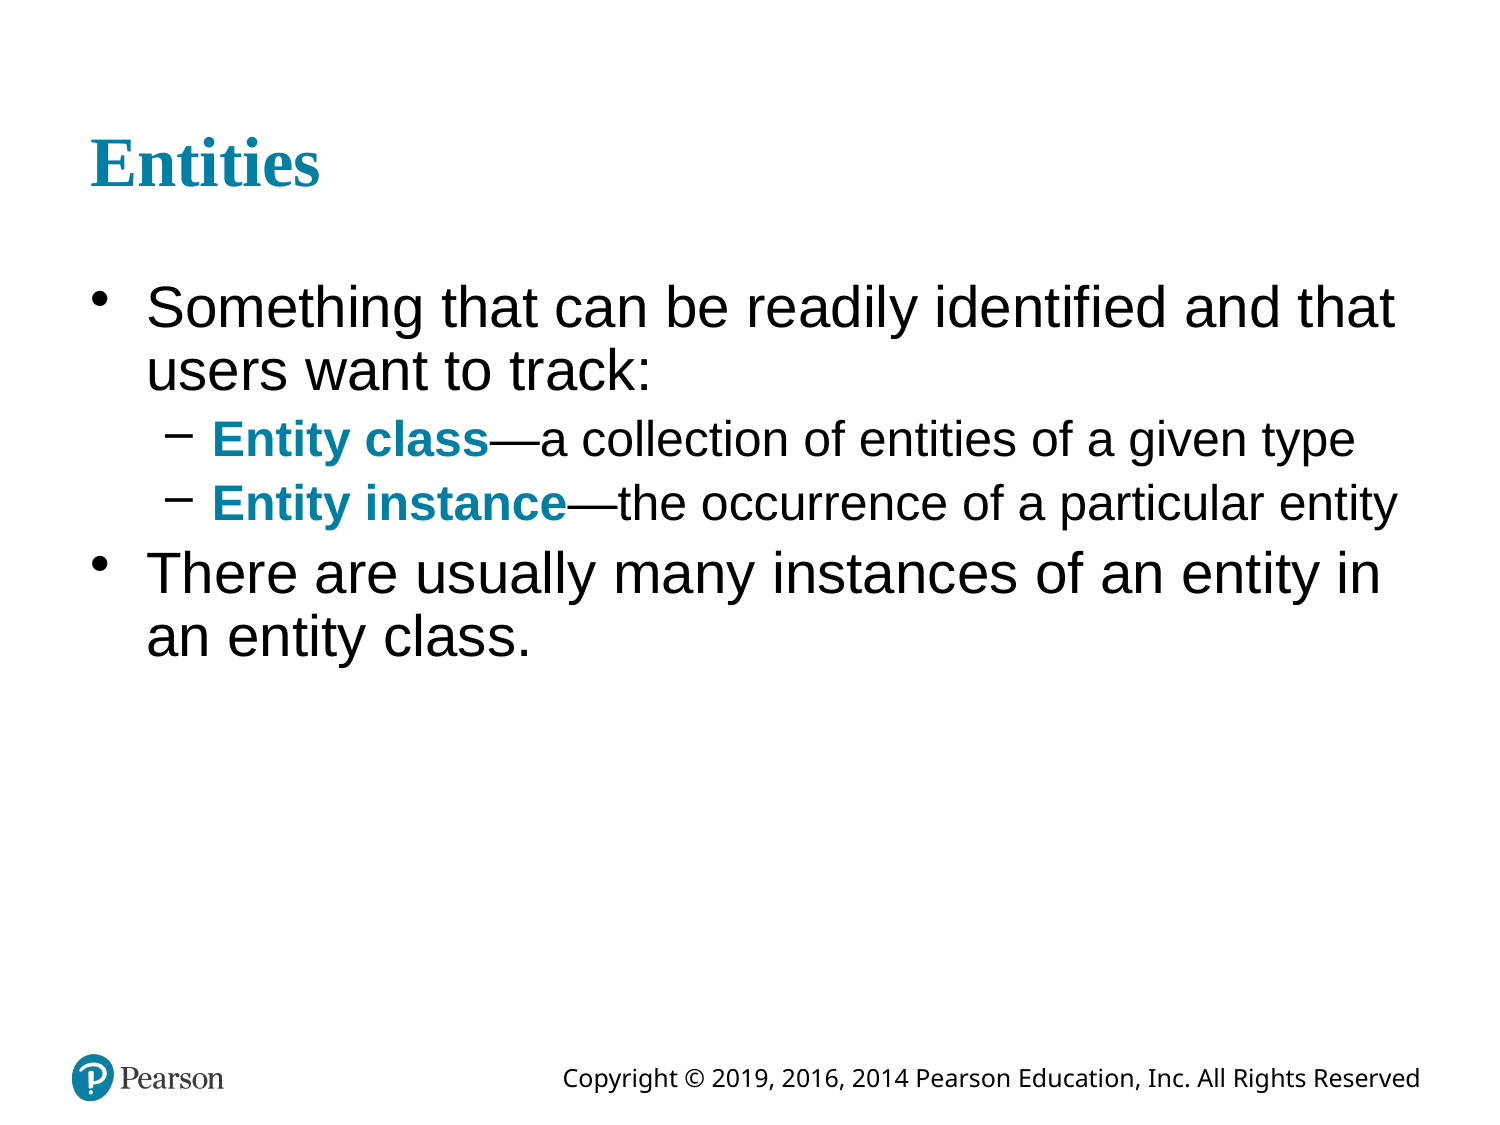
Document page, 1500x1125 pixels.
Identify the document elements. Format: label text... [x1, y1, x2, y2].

title Entities [75, 35, 1425, 216]
picture [98, 1054, 224, 1101]
picture [80, 1063, 106, 1088]
picture [72, 1054, 88, 1070]
list Something that can be readily identified and that users want to track: Entity class—a collection of entities of a given type Entity instance—the occurrence of a particular entity There are usually many instances of an entity in an entity class. [75, 262, 1425, 1005]
picture [72, 1087, 83, 1101]
